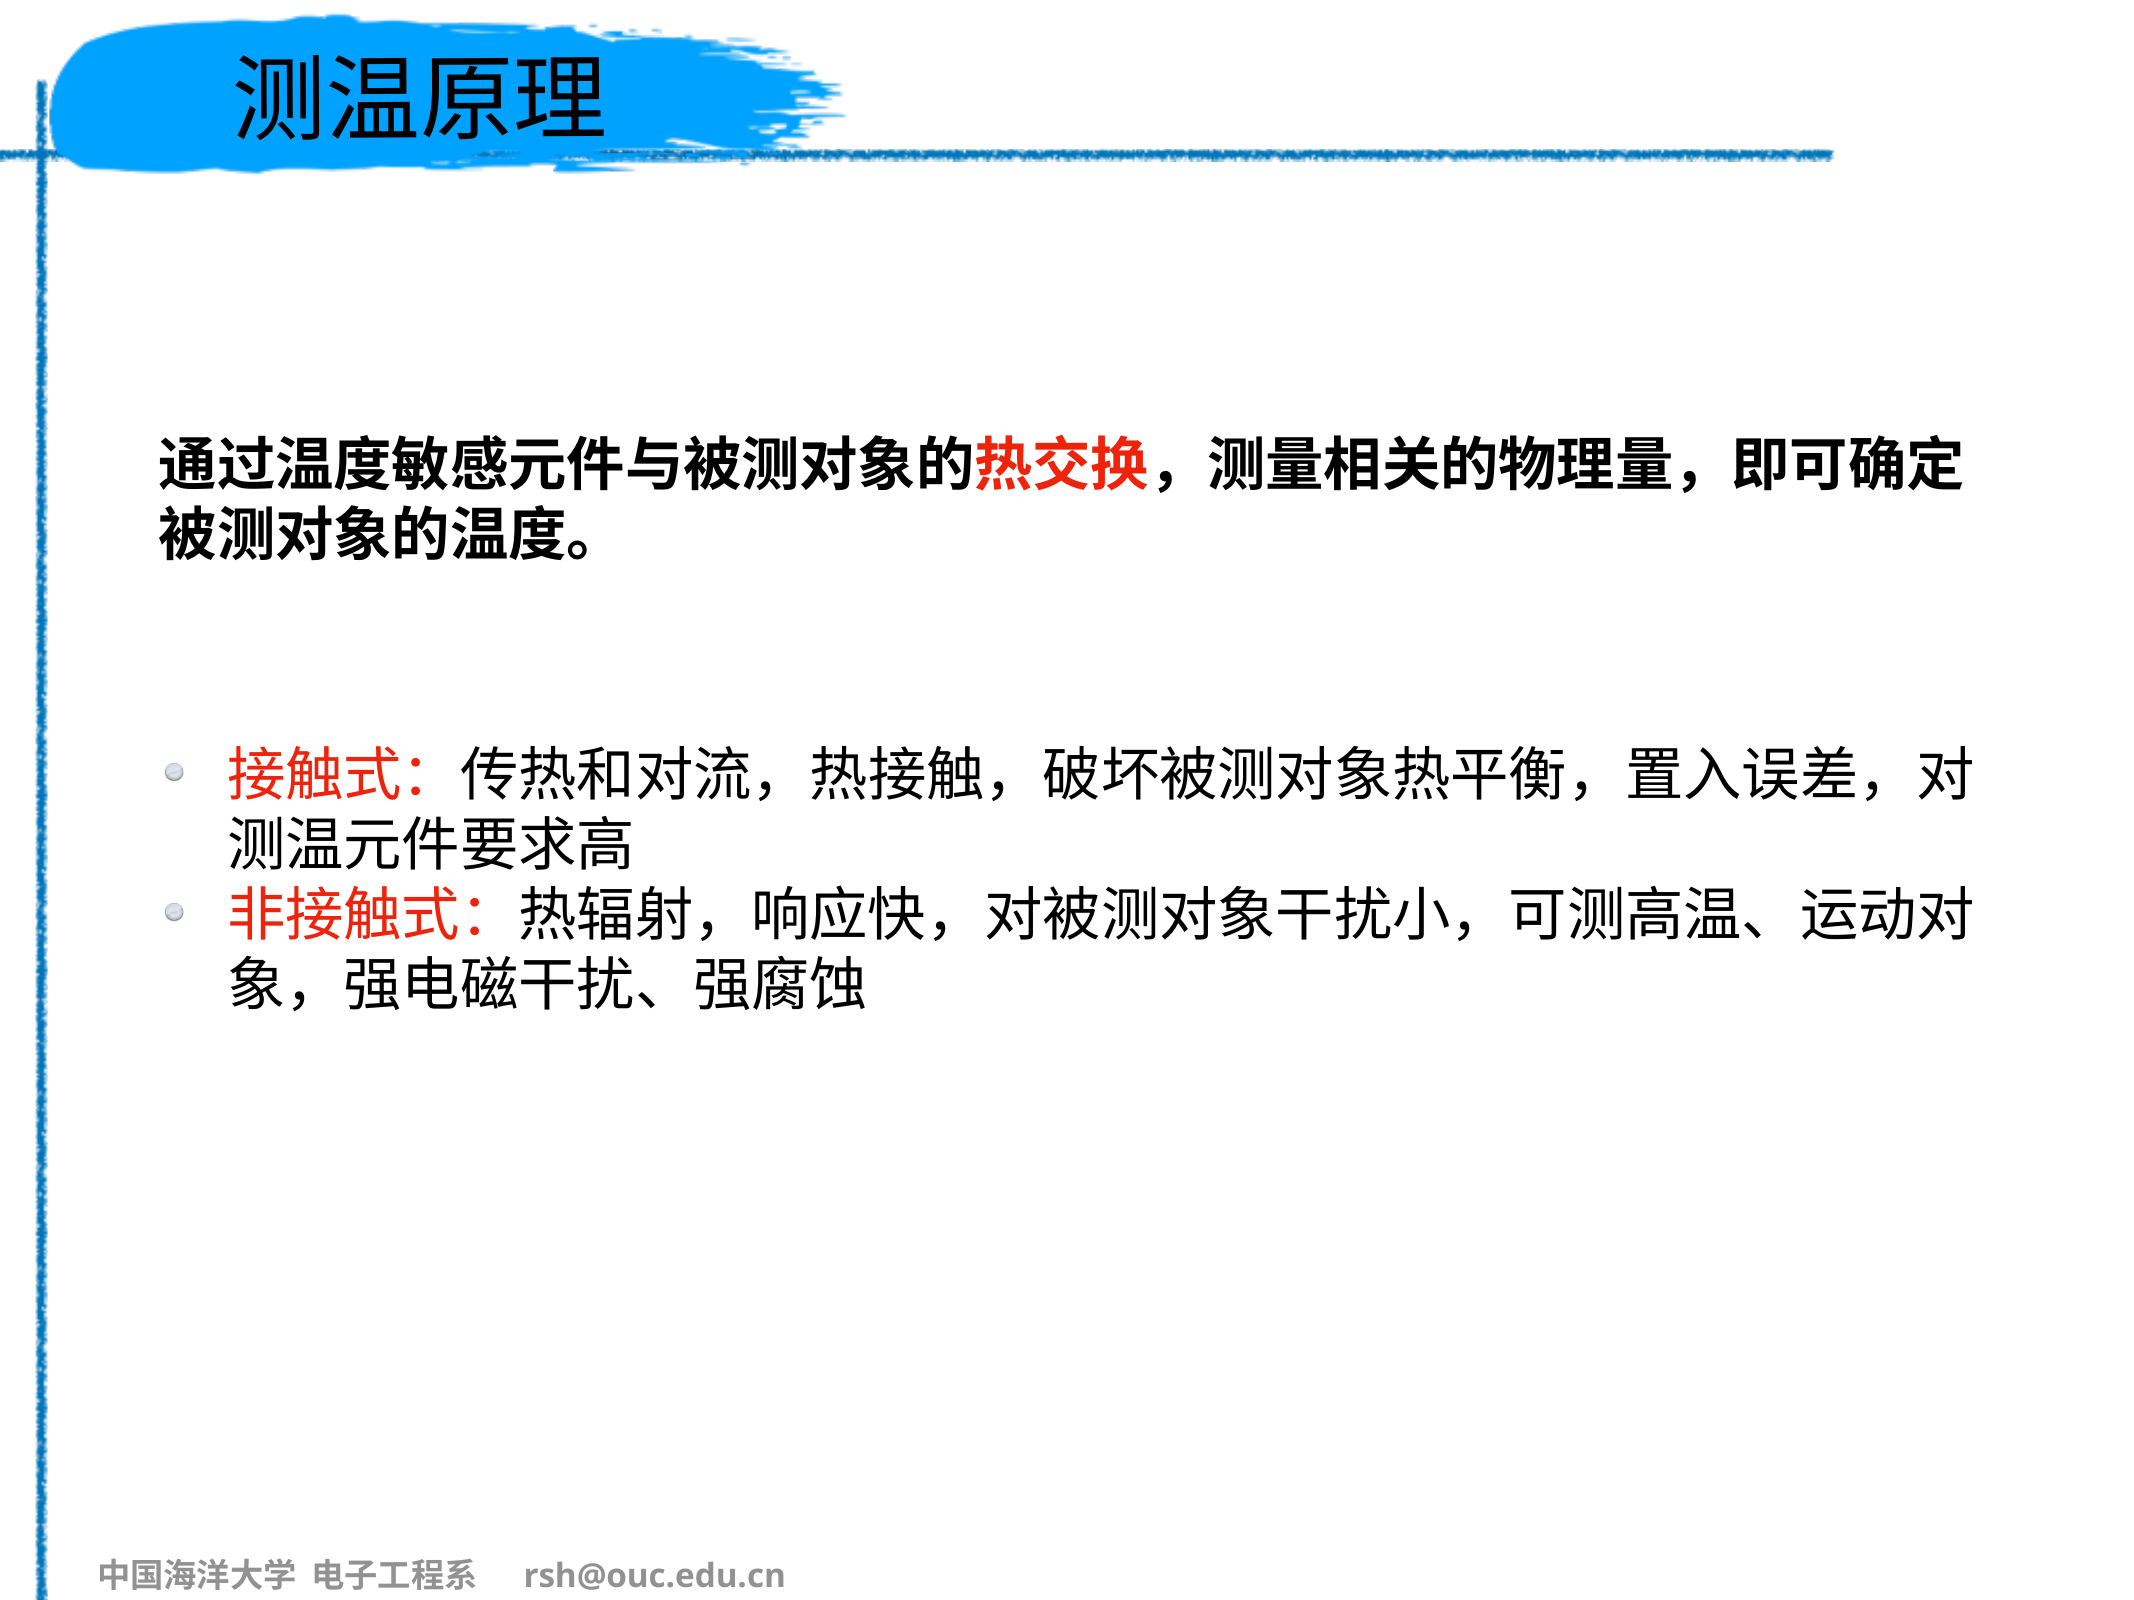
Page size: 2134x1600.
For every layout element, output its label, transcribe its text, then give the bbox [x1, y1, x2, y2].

title 测温原理 [53, 1, 786, 189]
picture [163, 761, 185, 782]
text_box 接触式：传热和对流，热接触，破坏被测对象热平衡，置入误差，对测温元件要求高 非接触式：热辐射，响应快，对被测对象干扰小，可测高温、运动对象，强电磁干扰、强腐蚀 [80, 728, 1995, 1025]
picture [163, 901, 185, 922]
text_box 通过温度敏感元件与被测对象的热交换，测量相关的物理量，即可确定被测对象的温度。 [150, 419, 1983, 576]
picture [785, 11, 1841, 178]
picture [0, 11, 54, 1600]
